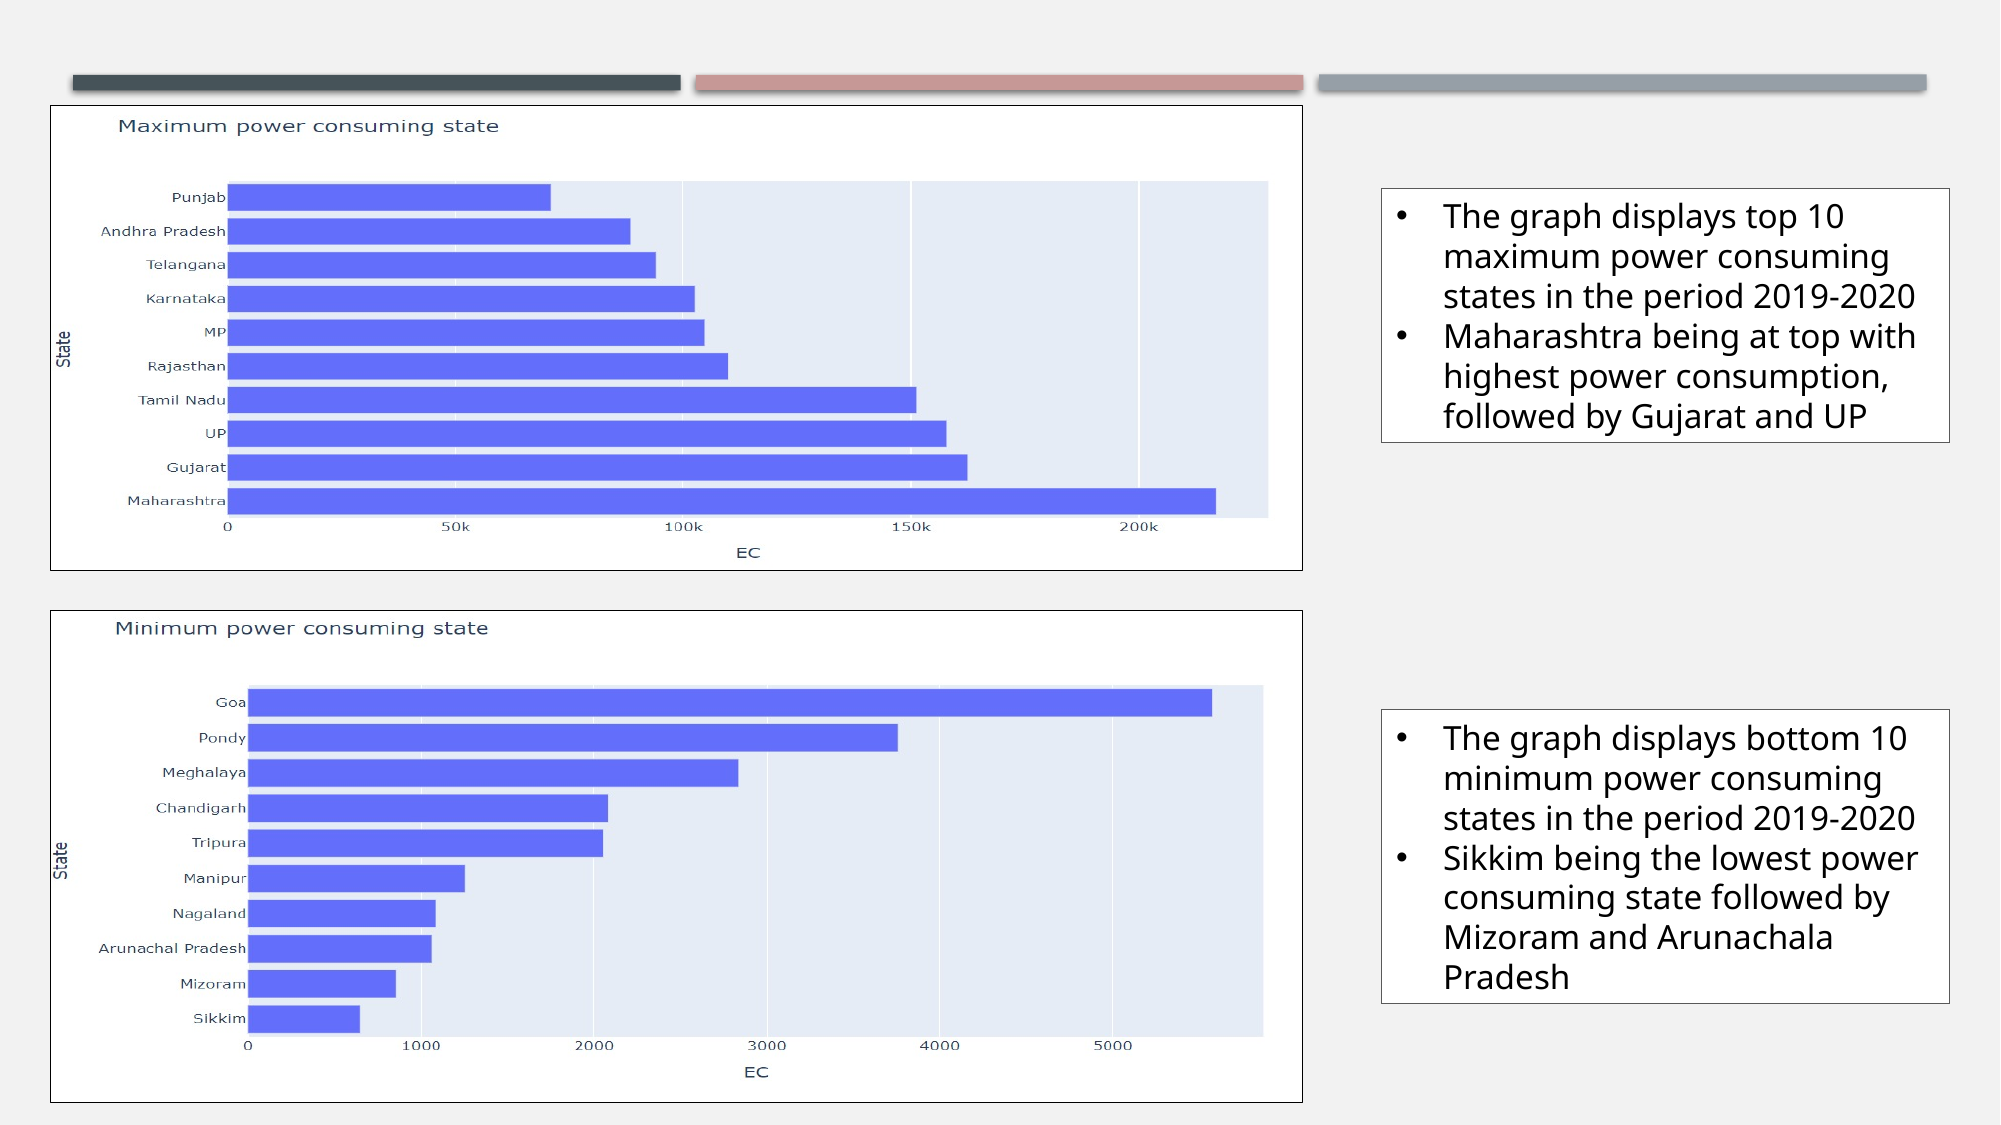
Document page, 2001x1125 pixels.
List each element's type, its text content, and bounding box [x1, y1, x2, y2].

text_box The graph displays bottom 10 minimum power consuming states in the period 2019-2020 Sikkim being the lowest power consuming state followed by Mizoram and Arunachala Pradesh [1381, 709, 1950, 1004]
picture [50, 610, 1302, 1103]
picture [50, 105, 1302, 571]
text_box The graph displays top 10 maximum power consuming states in the period 2019-2020 Maharashtra being at top with highest power consumption, followed by Gujarat and UP [1381, 188, 1950, 443]
